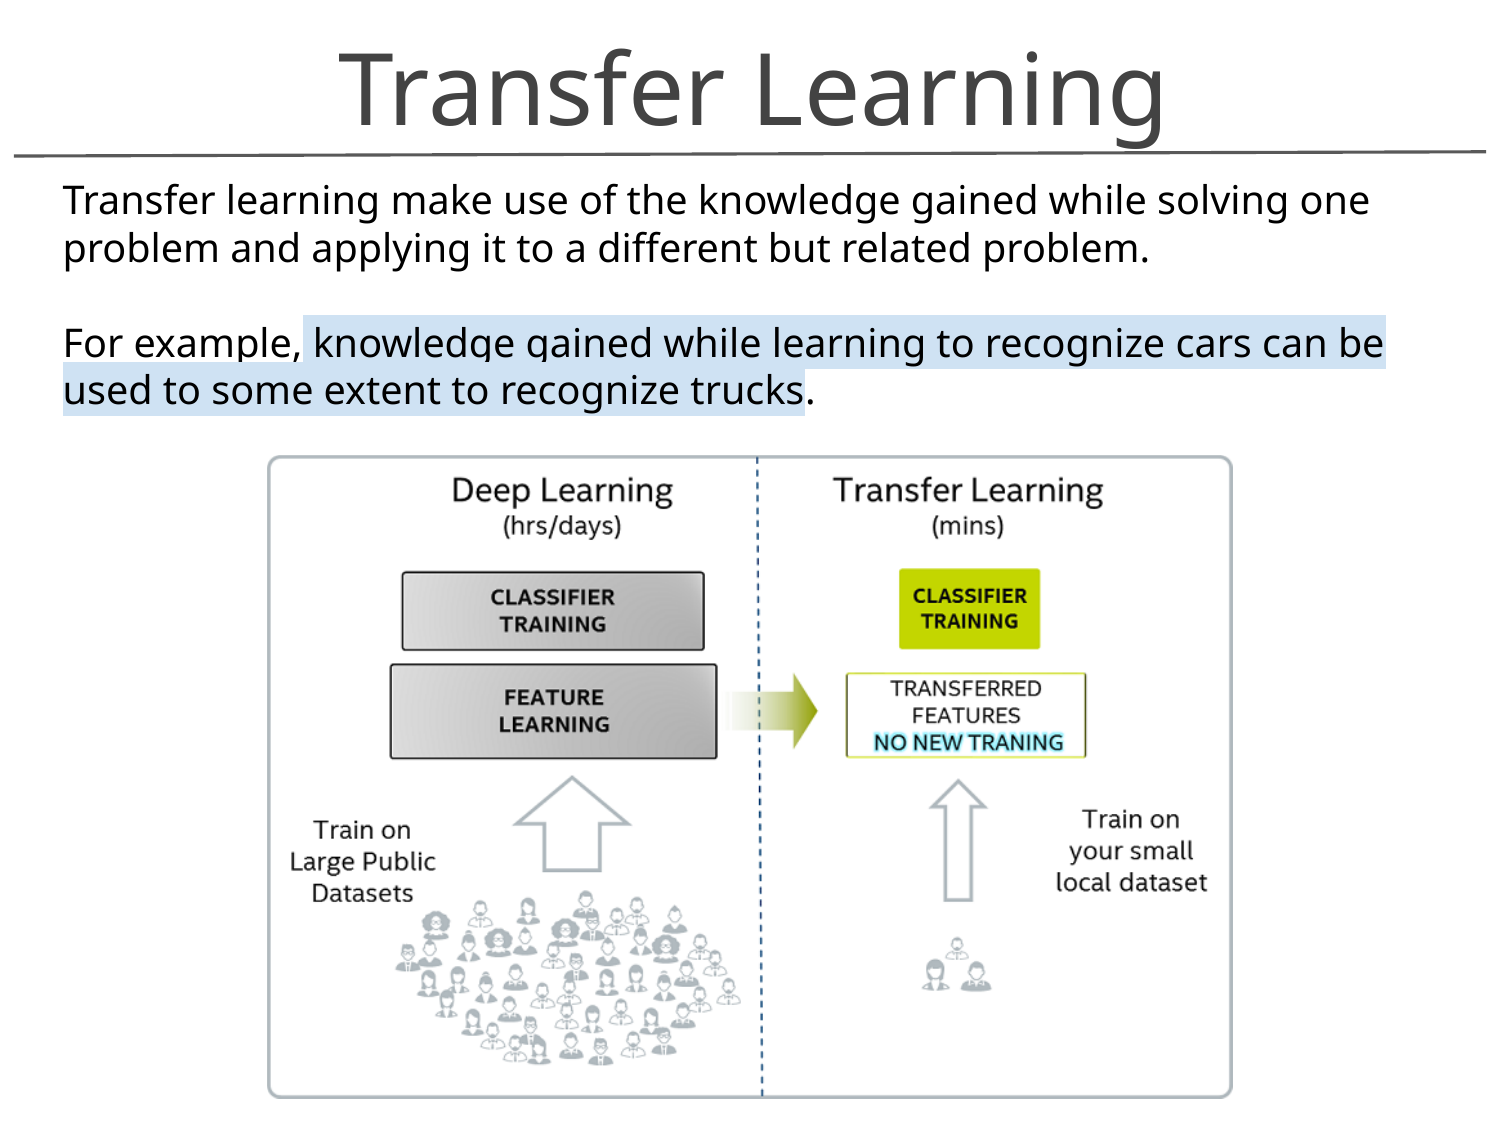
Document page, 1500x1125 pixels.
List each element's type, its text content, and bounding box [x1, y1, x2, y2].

text_box Transfer learning make use of the knowledge gained while solving one problem and applying it to a different but related problem. For example, knowledge gained while learning to recognize cars can be used to some extent to recognize trucks. [47, 165, 1454, 1125]
picture [267, 455, 1233, 1099]
text_box Transfer Learning [21, 27, 1487, 151]
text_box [13, 151, 1487, 157]
